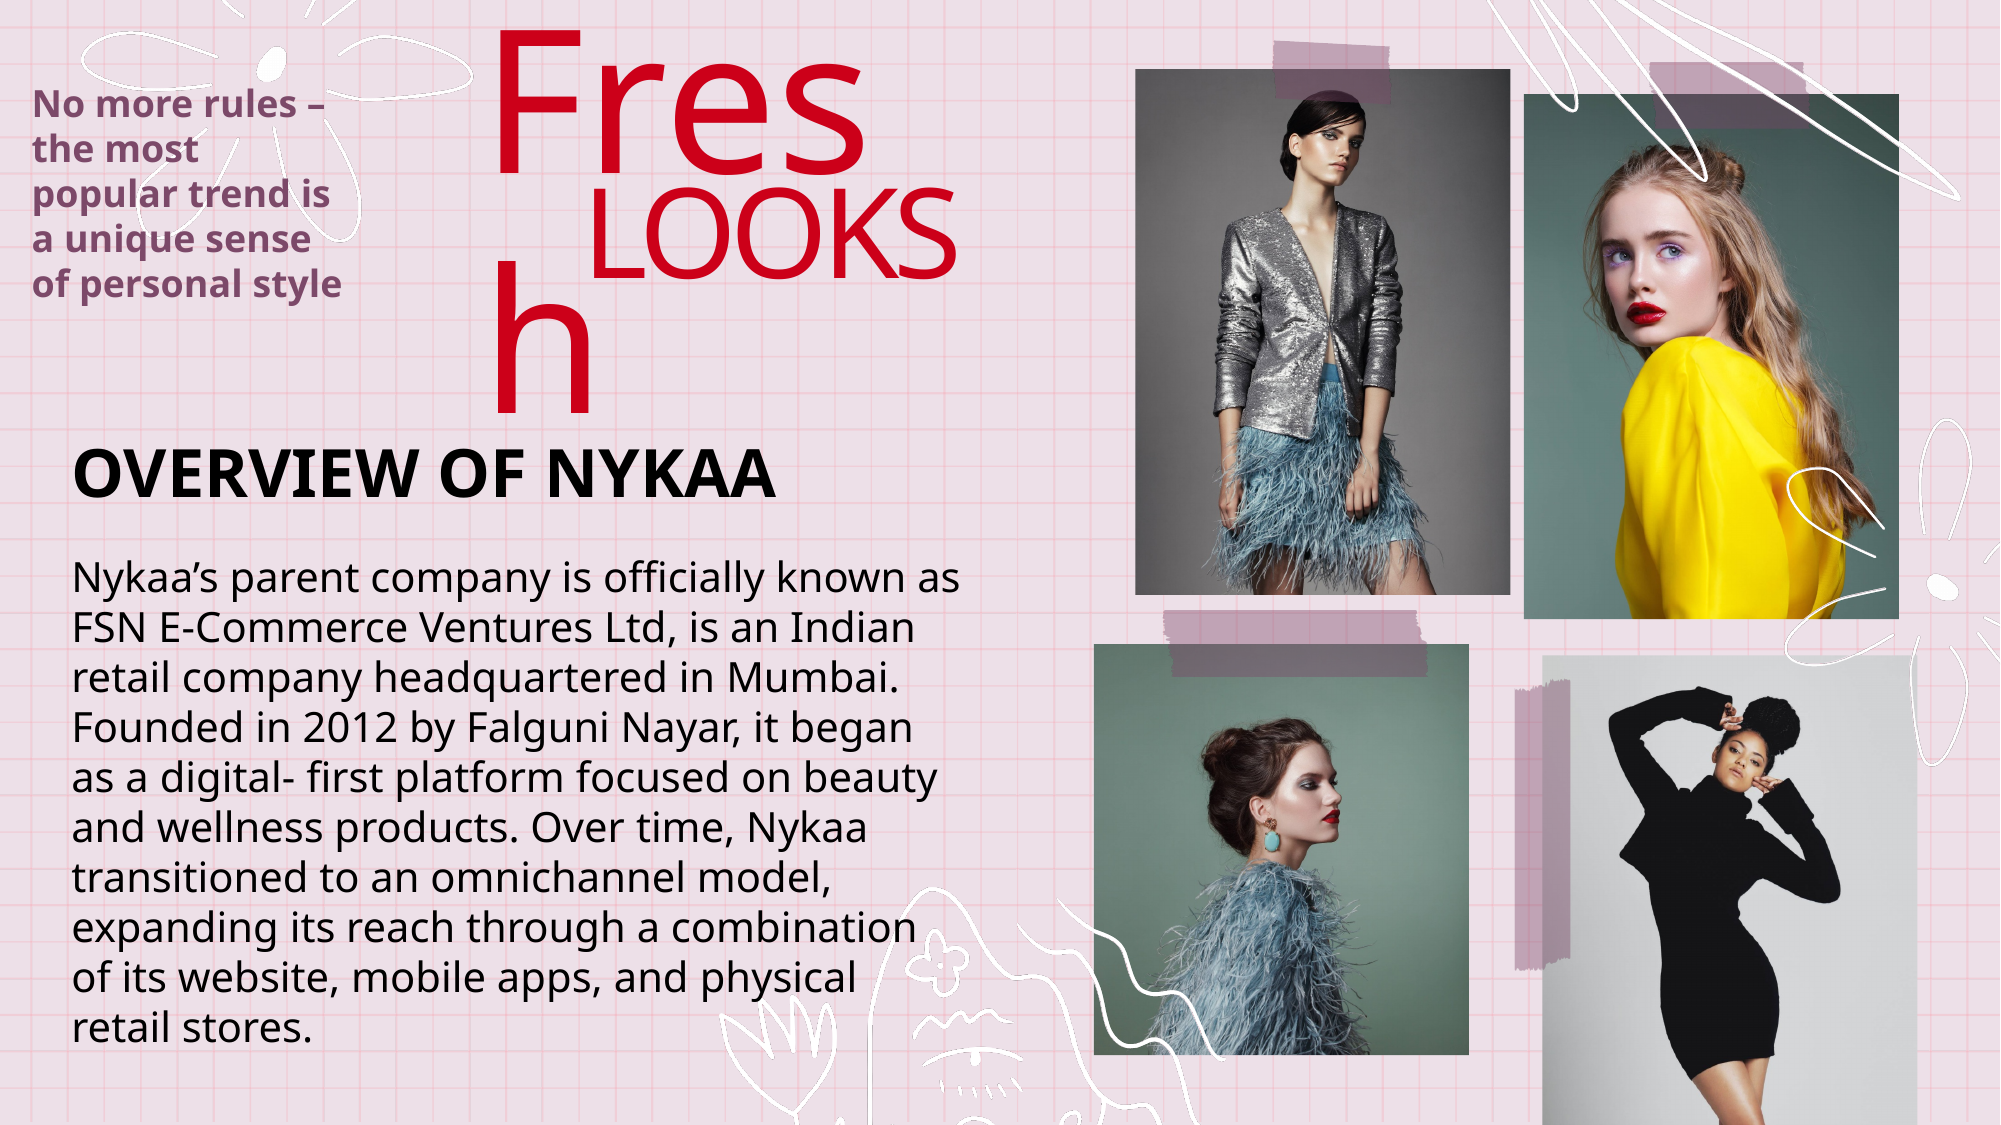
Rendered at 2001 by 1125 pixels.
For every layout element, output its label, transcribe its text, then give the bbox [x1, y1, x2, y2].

title Looks [567, 146, 1020, 288]
picture [0, 0, 2001, 1125]
list No more rules – the most popular trend is a unique sense of personal style [16, 72, 361, 329]
list Fresh [466, 0, 929, 129]
text_box Overview of Nykaa Nykaa’s parent company is officially known as FSN E-Commerce Ventures Ltd, is an Indian retail company headquartered in Mumbai. Founded in 2012 by Falguni Nayar, it began as a digital- first platform focused on beauty and wellness products. Over time, Nykaa transitioned to an omnichannel model, expanding its reach through a combination of its website, mobile apps, and physical retail stores. [56, 423, 981, 1104]
